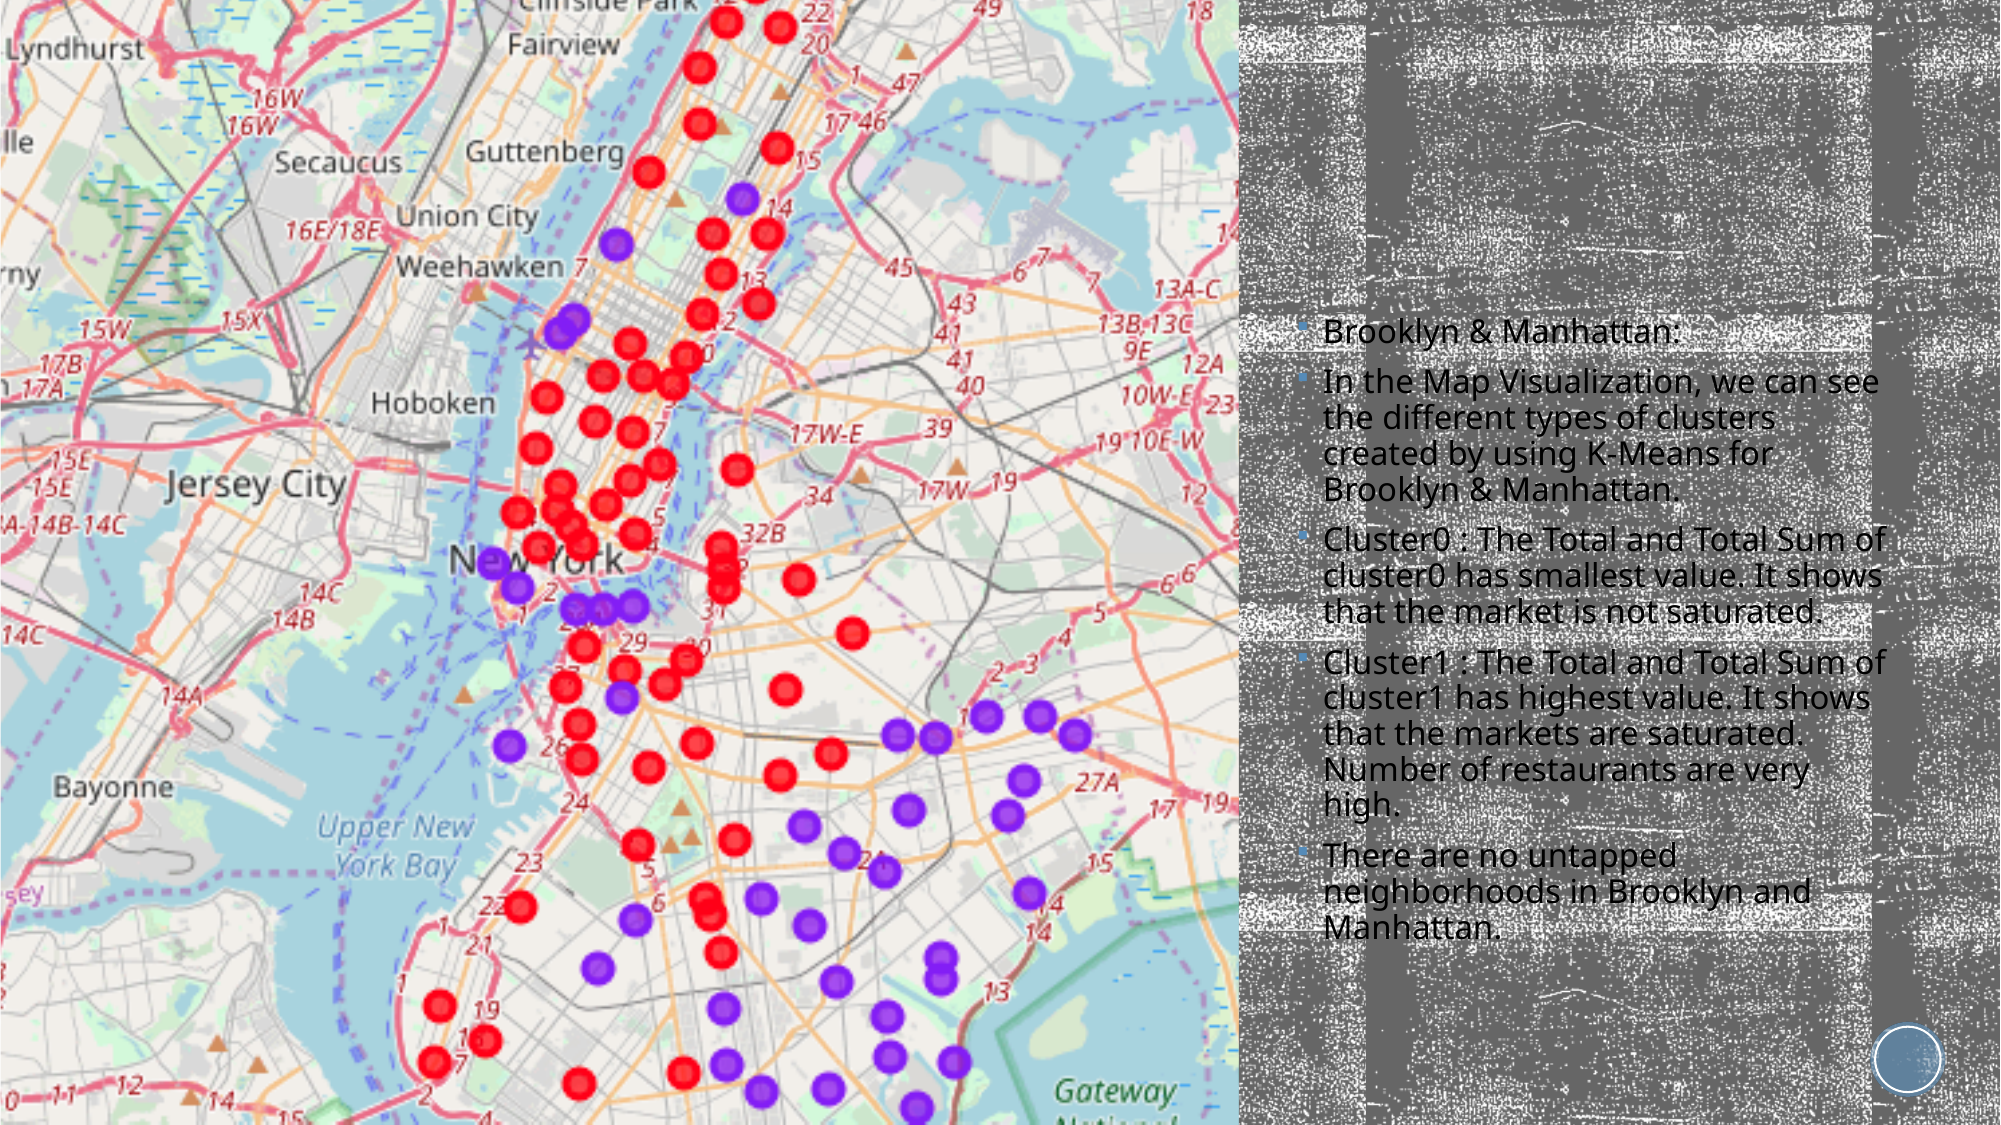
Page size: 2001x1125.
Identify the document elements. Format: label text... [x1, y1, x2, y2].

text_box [1872, 1024, 1943, 1096]
text_box [1240, 0, 2000, 1125]
list Brooklyn & Manhattan: In the Map Visualization, we can see the different types of clusters created by using K-Means for Brooklyn & Manhattan. Cluster0 : The Total and Total Sum of cluster0 has smallest value. It shows that the market is not saturated. Cluster1 : The Total and Total Sum of cluster1 has highest value. It shows that the markets are saturated. Number of restaurants are very high. There are no untapped neighborhoods in Brooklyn and Manhattan. [1281, 307, 1908, 972]
picture [0, 0, 1238, 1125]
